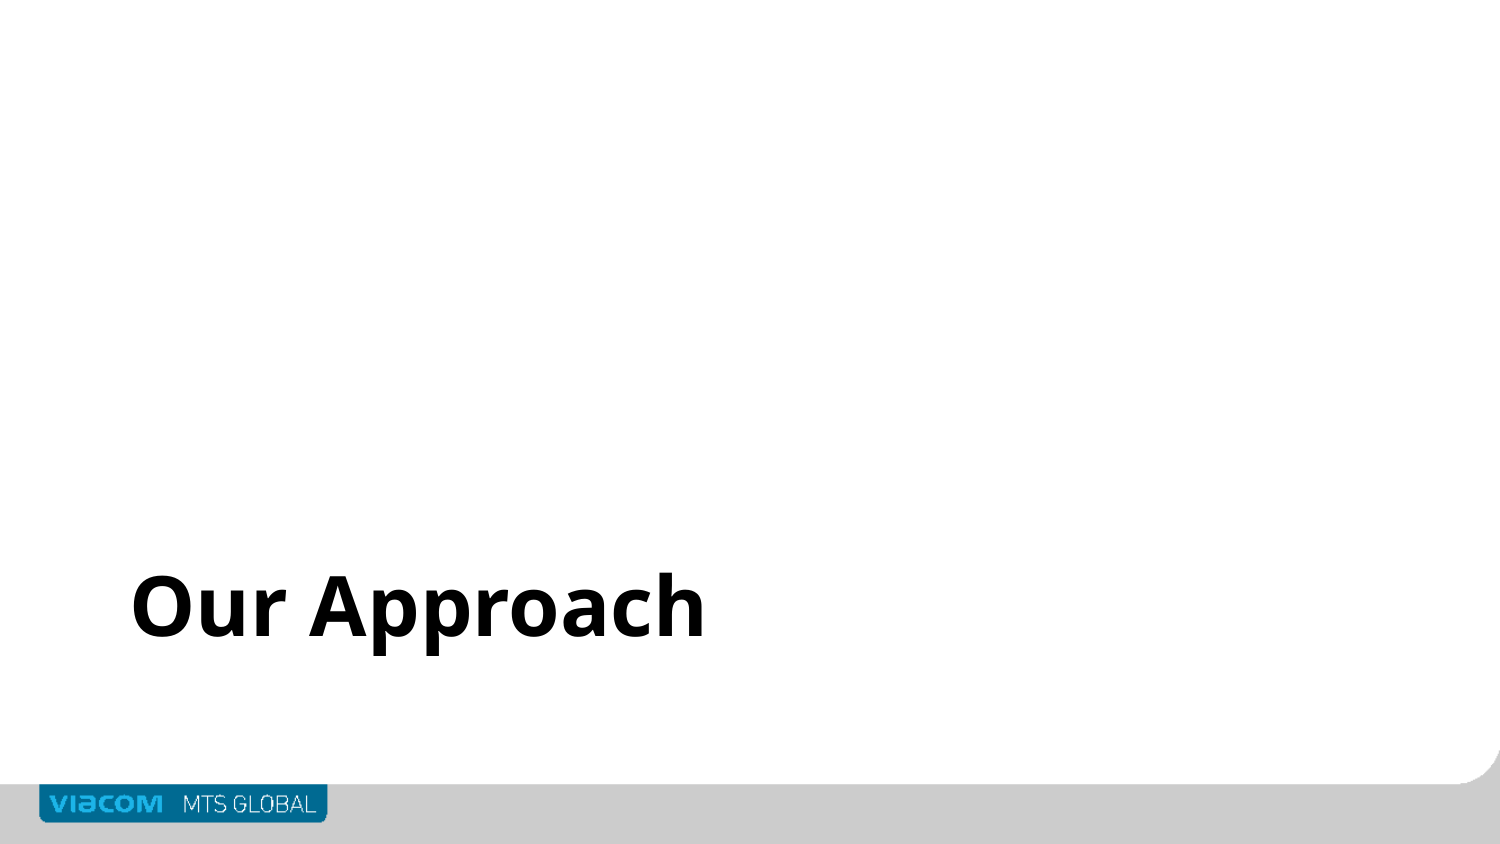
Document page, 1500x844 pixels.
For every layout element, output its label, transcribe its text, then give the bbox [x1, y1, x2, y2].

title Our Approach [118, 542, 1394, 710]
picture [0, 0, 1500, 844]
